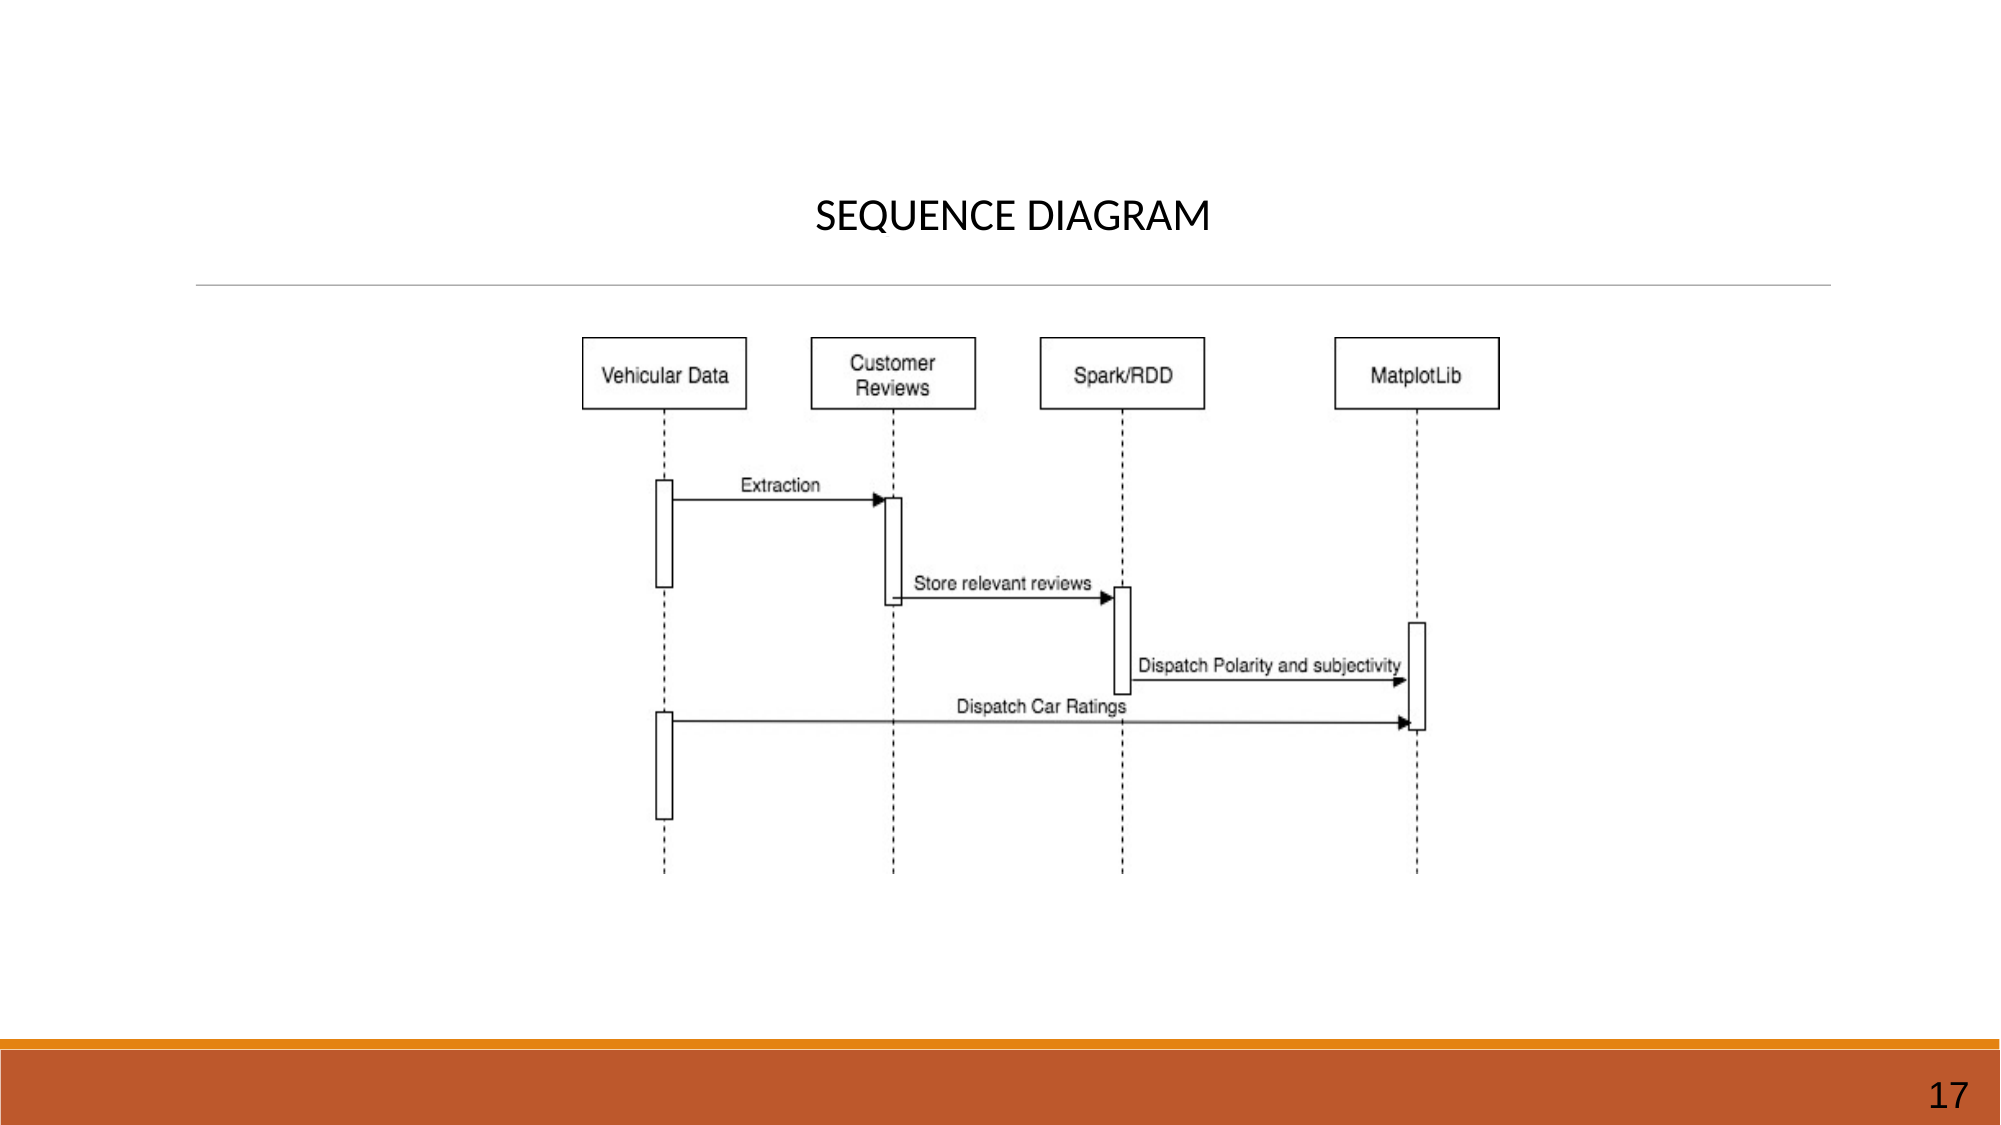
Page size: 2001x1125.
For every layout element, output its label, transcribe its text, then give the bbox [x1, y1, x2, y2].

text_box SEQUENCE DIAGRAM [113, 117, 1914, 306]
picture [582, 337, 1501, 875]
text_box 17 [1913, 1063, 2000, 1125]
